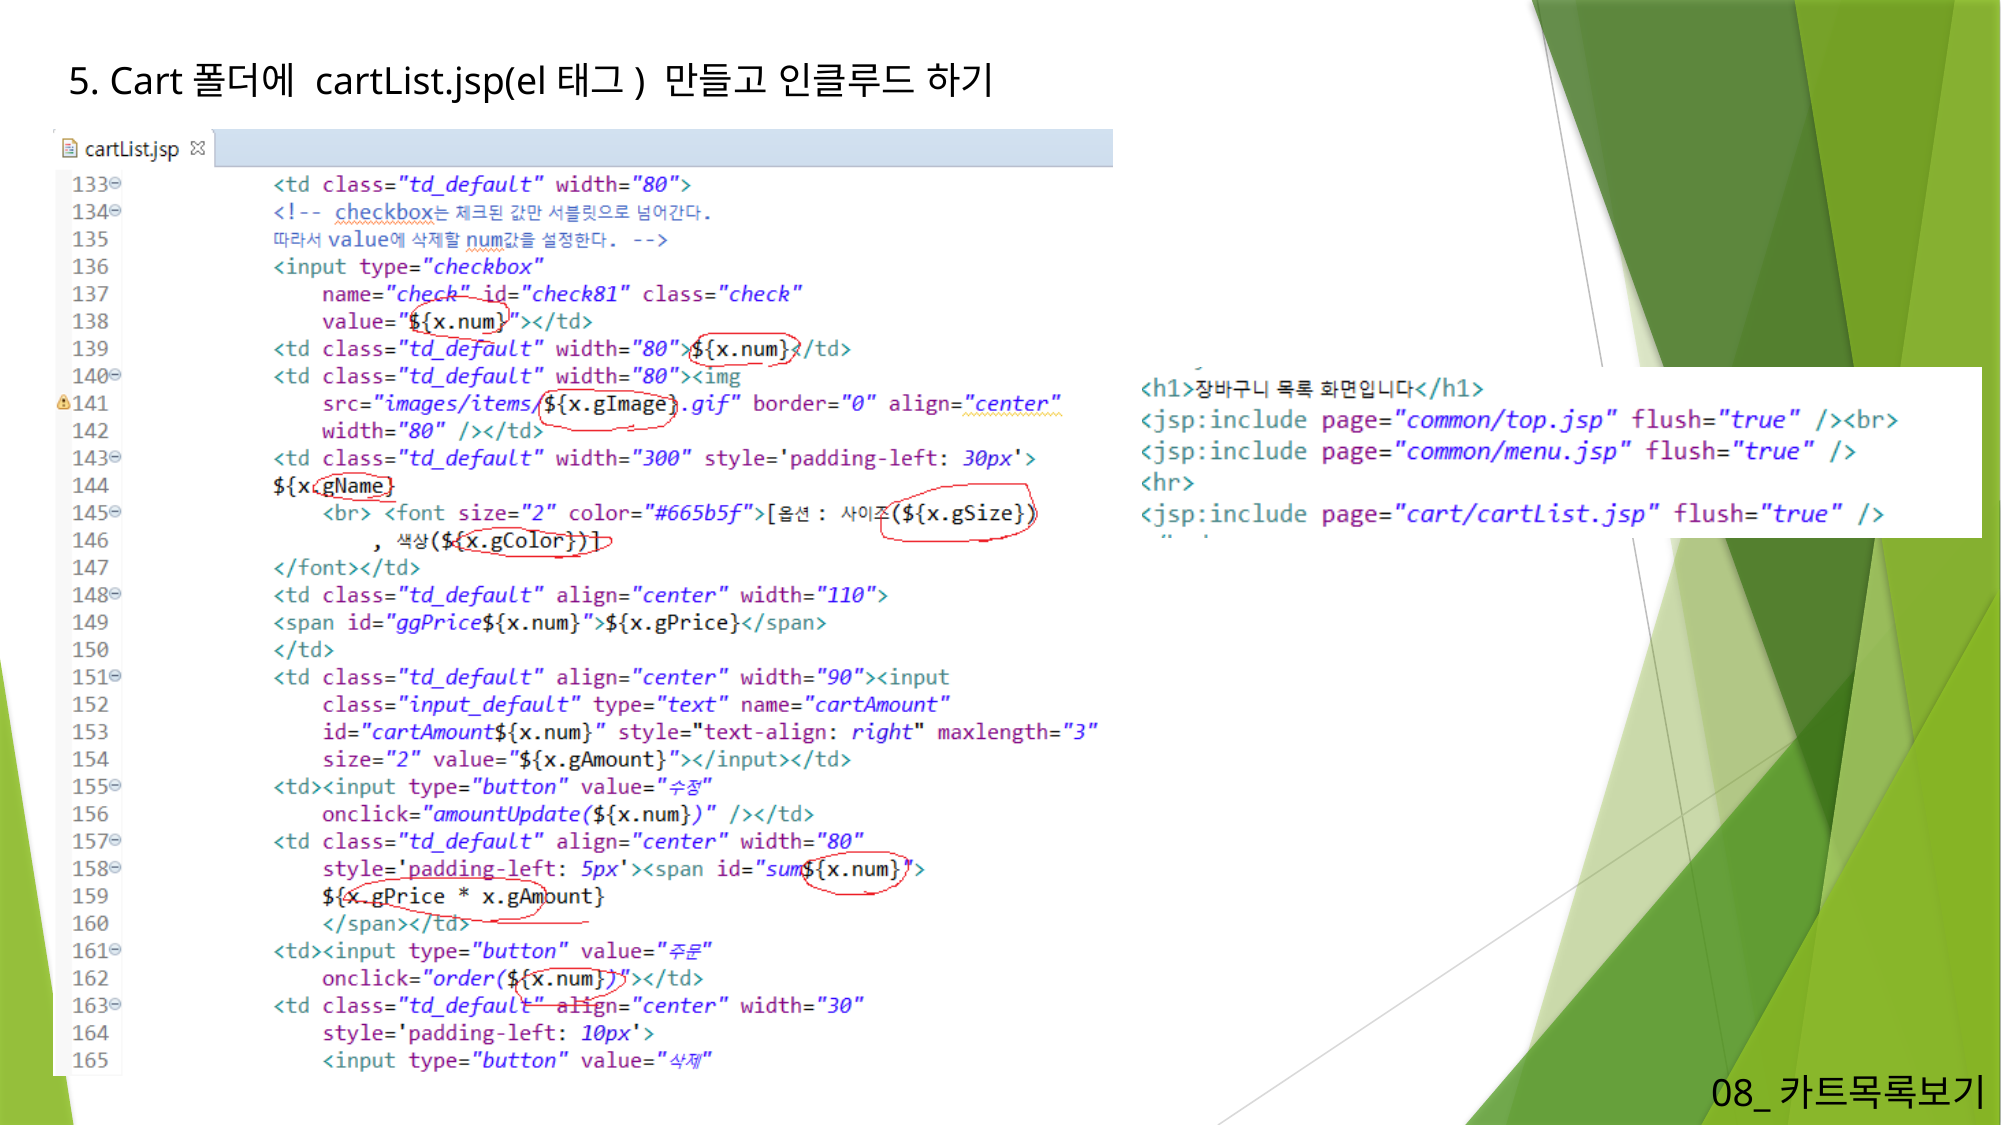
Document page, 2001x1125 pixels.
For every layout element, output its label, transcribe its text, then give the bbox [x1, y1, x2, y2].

picture [52, 129, 1114, 1077]
text_box 08_카트목록보기 [1696, 1061, 2000, 1122]
text_box 5. Cart폴더에 cartList.jsp(el태그) 만들고 인클루드 하기 [53, 49, 1056, 110]
picture [1141, 367, 1982, 539]
